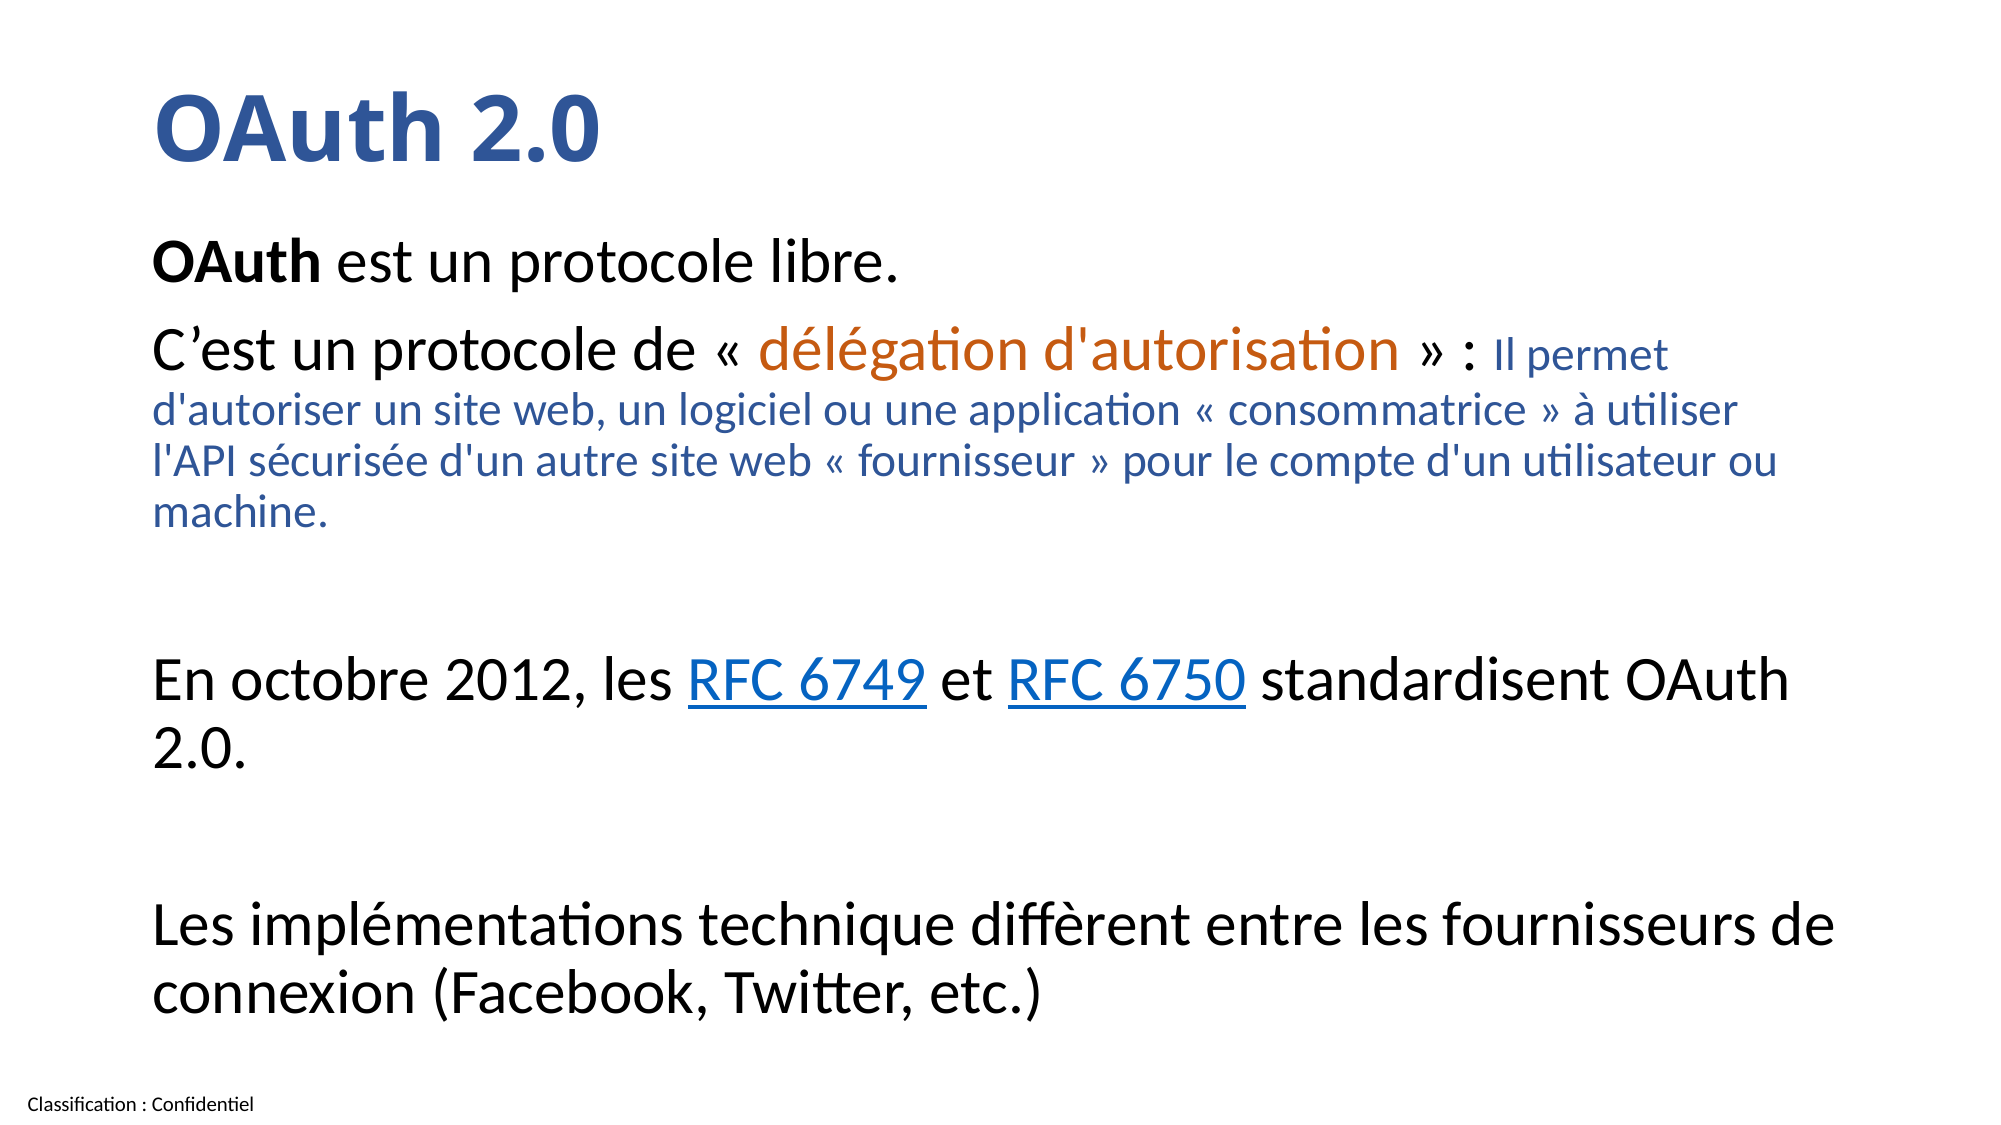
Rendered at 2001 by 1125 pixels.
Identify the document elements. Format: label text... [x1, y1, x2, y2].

list OAuth est un protocole libre. C’est un protocole de « délégation d'autorisation » : Il permet d'autoriser un site web, un logiciel ou une application « consommatrice » à utiliser l'API sécurisée d'un autre site web « fournisseur » pour le compte d'un utilisateur ou machine. En octobre 2012, les RFC 6749 et RFC 6750 standardisent OAuth 2.0. Les implémentations technique diffèrent entre les fournisseurs de connexion (Facebook, Twitter, etc.) [137, 220, 1863, 1043]
title OAuth 2.0 [137, 23, 1863, 220]
